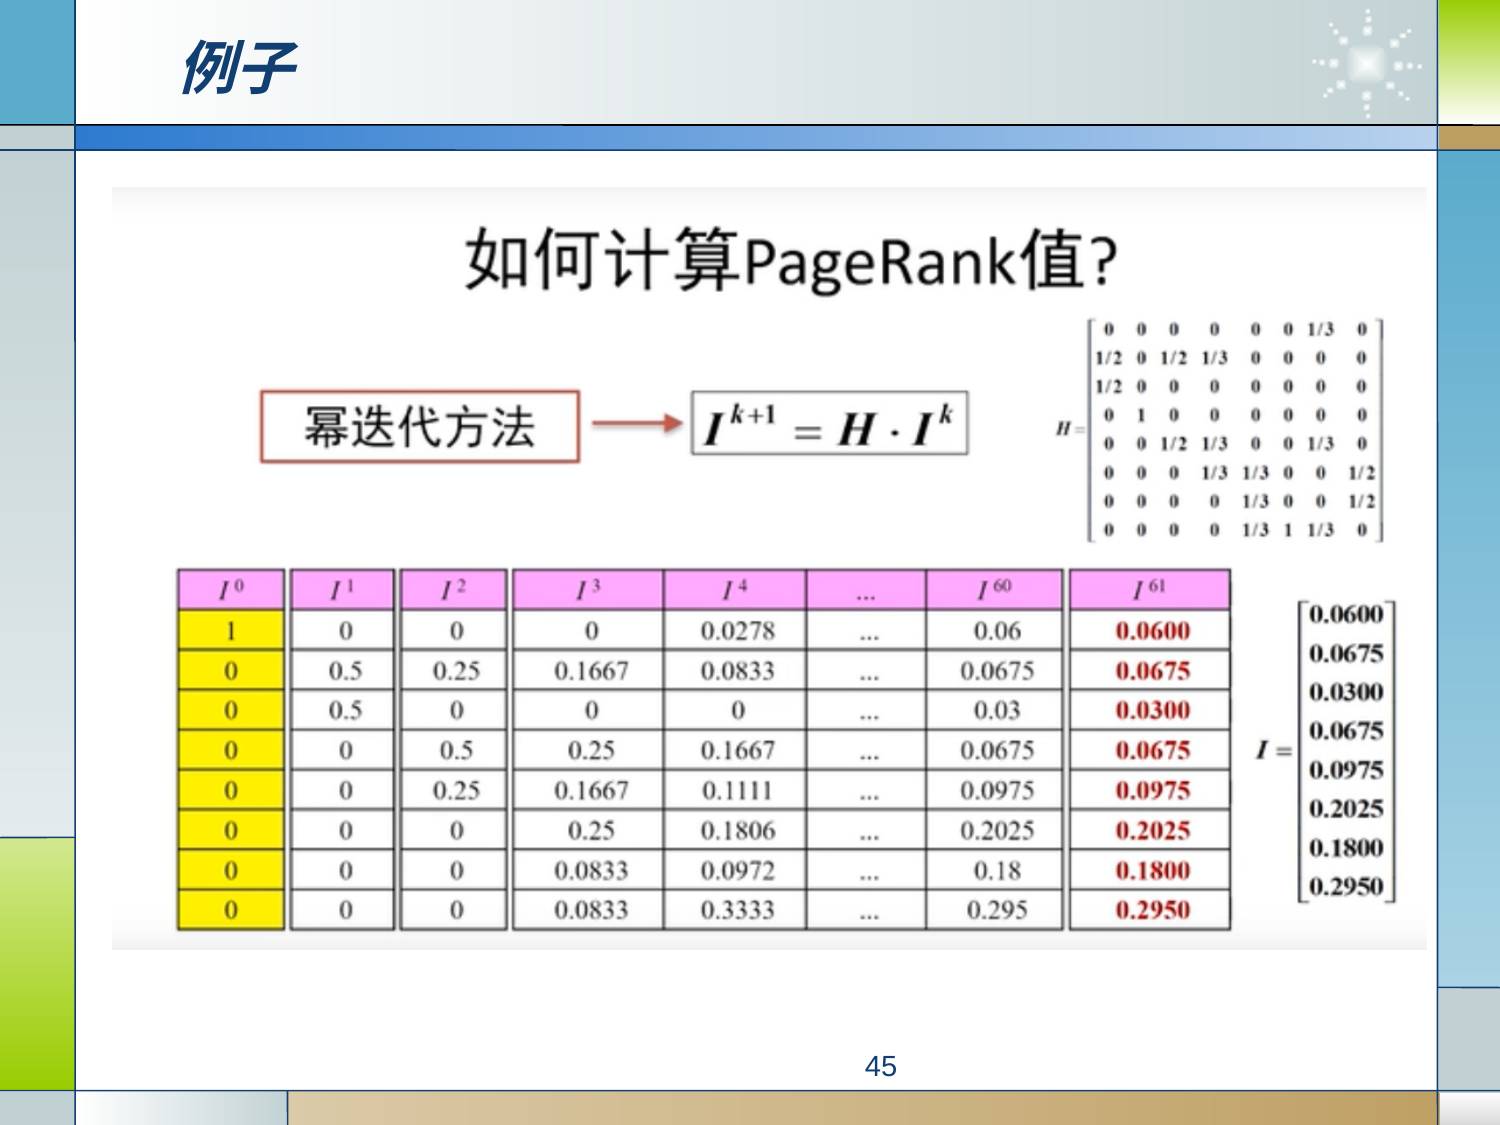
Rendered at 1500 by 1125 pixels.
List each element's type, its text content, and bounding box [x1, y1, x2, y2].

picture [112, 187, 1427, 951]
title 例子 [162, 19, 1263, 113]
slide_number 45 [562, 1039, 913, 1081]
